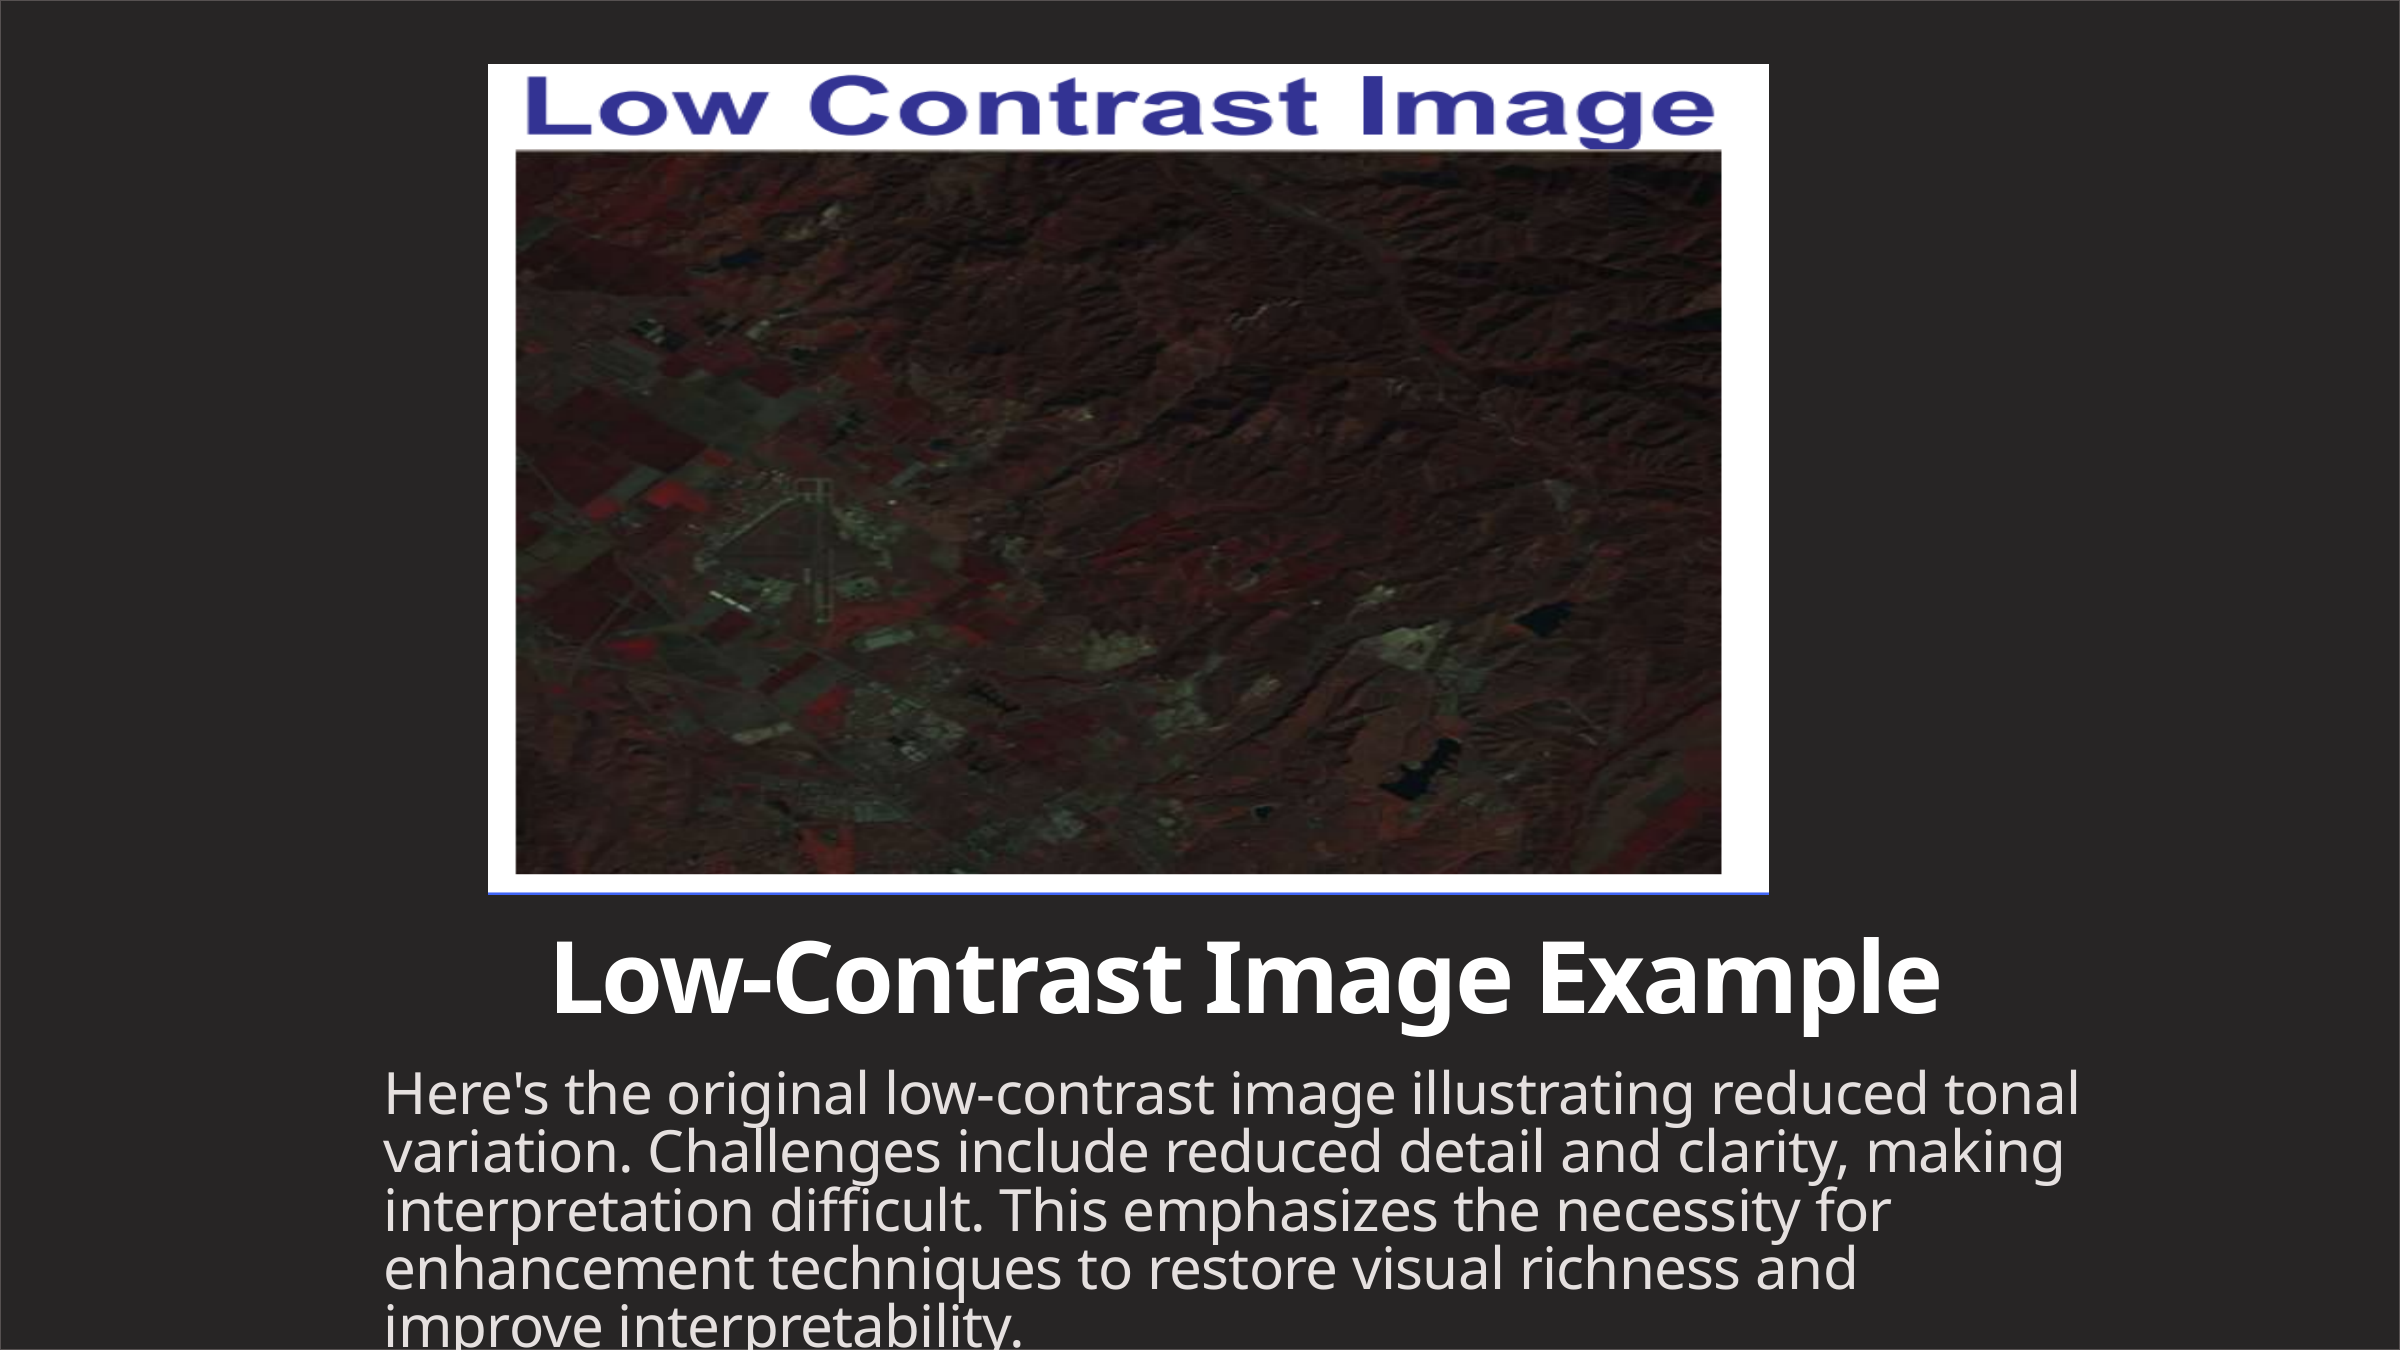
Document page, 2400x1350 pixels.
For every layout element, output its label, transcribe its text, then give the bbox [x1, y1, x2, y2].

text_box Low-Contrast Image Example [533, 912, 1783, 1026]
text_box Here's the original low-contrast image illustrating reduced tonal variation. Challenges include reduced detail and clarity, making interpretation difficult. This emphasizes the necessity for enhancement techniques to restore visual richness and improve interpretability. [369, 1060, 2101, 1236]
picture [488, 64, 1769, 895]
text_box [0, 0, 2400, 1350]
